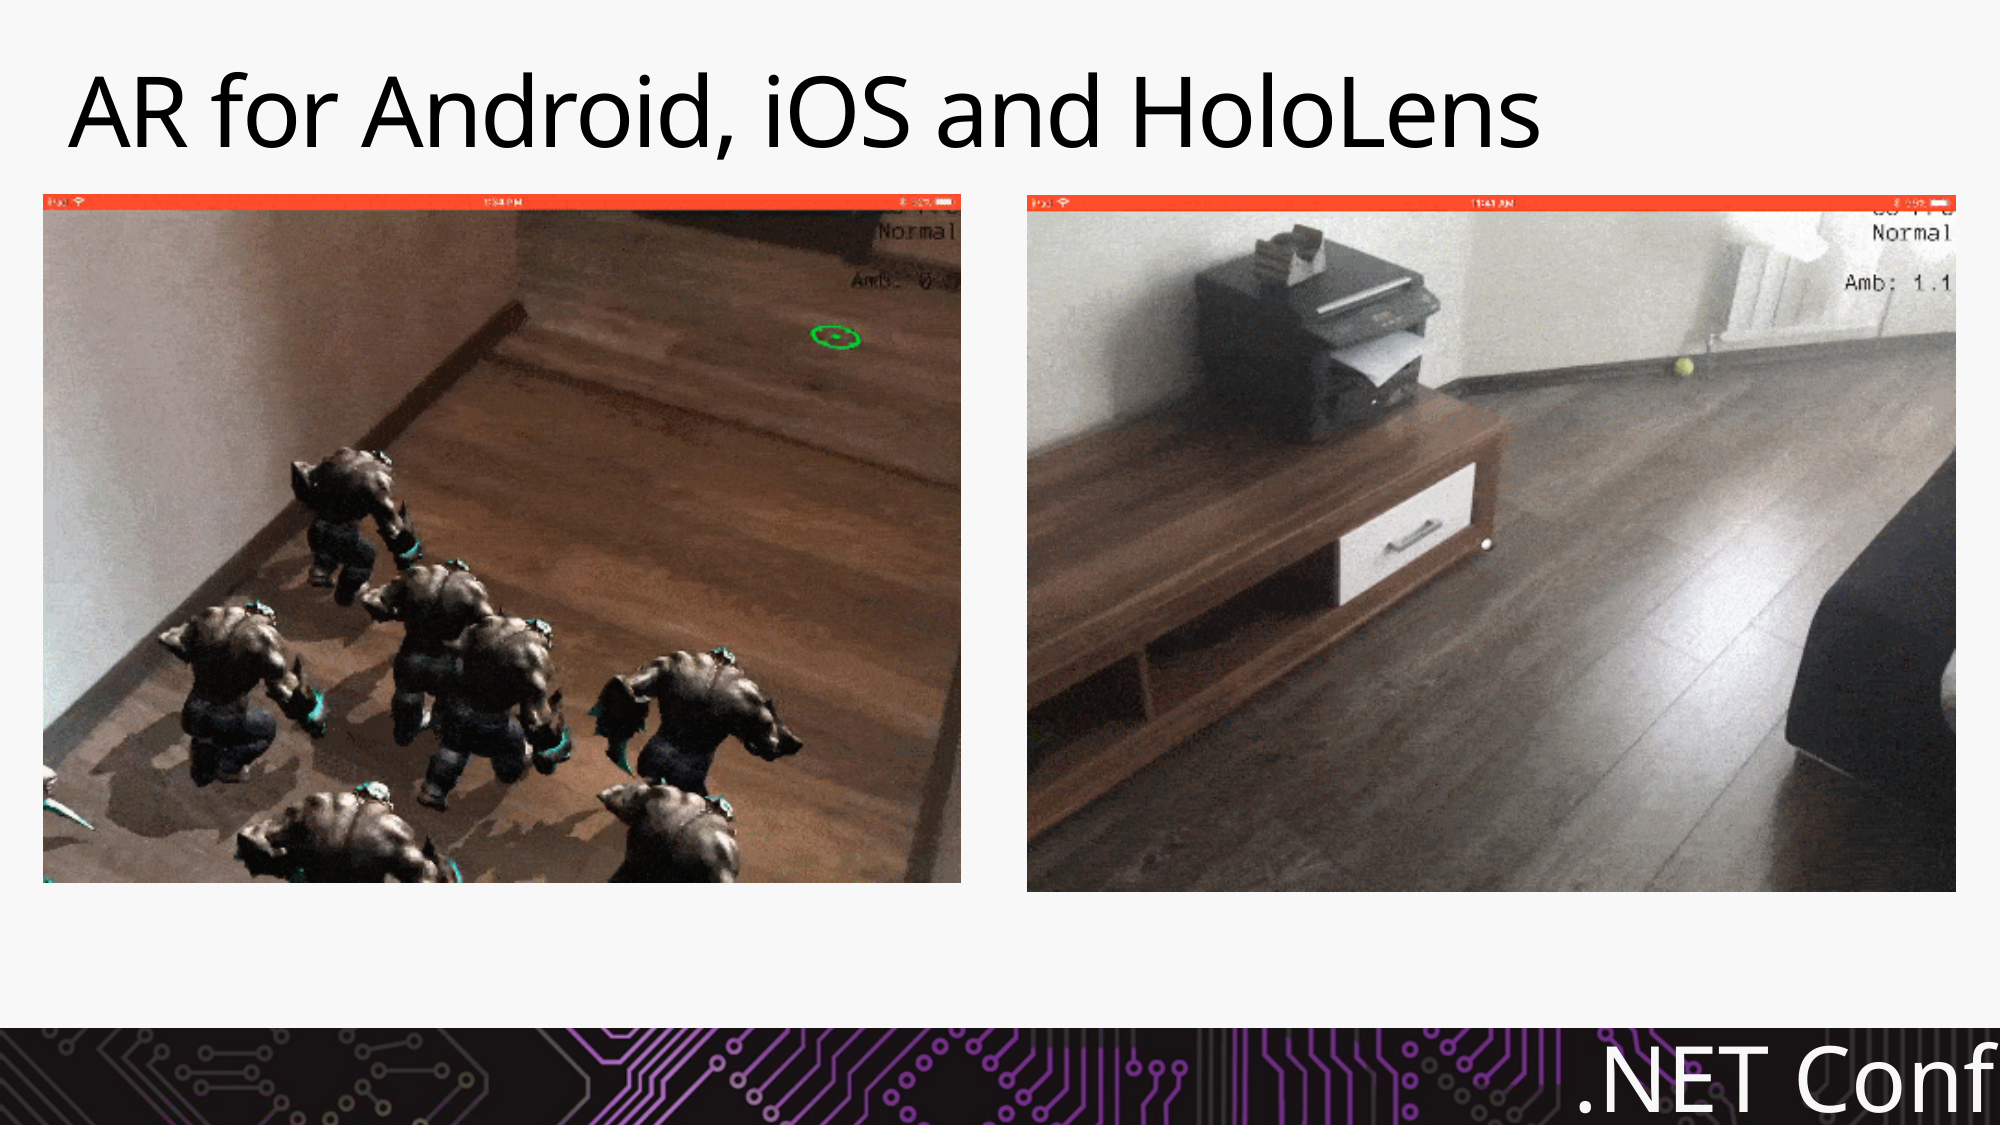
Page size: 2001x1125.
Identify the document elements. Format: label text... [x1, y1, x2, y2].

picture [0, 1028, 2000, 1125]
title AR for Android, iOS and HoloLens [44, 47, 1957, 196]
picture [1027, 194, 1956, 892]
picture [43, 194, 961, 883]
